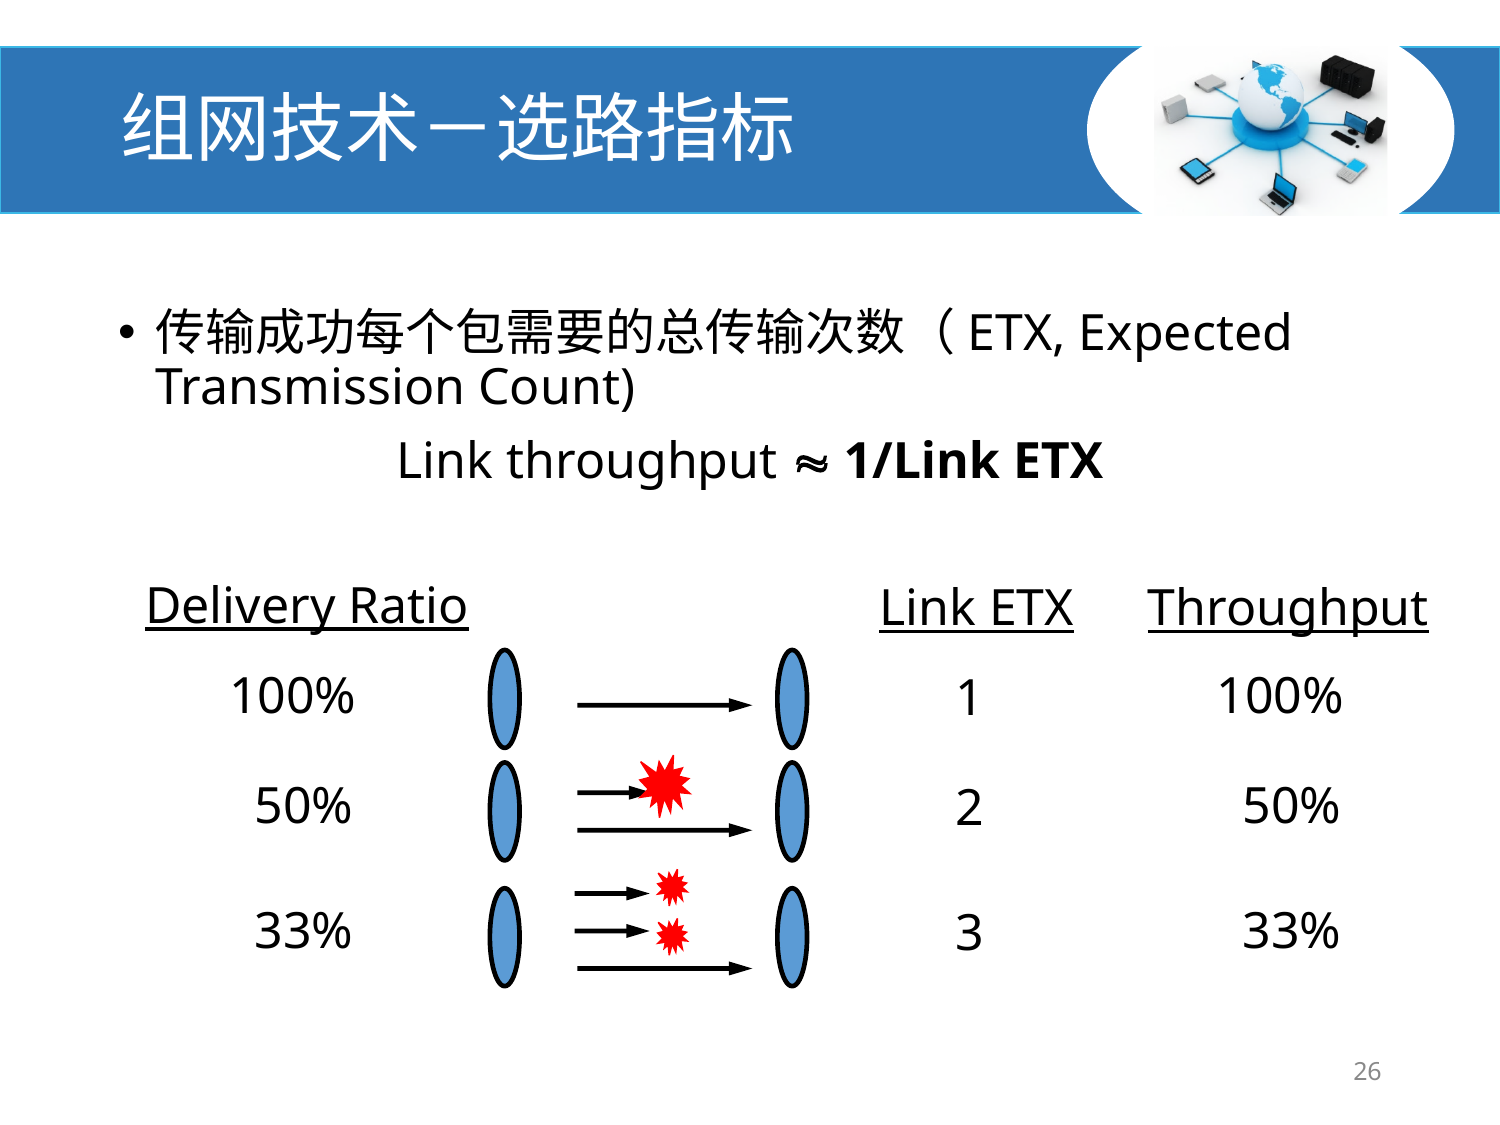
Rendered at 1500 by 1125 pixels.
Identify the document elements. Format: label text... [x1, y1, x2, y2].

text_box Delivery Ratio [130, 565, 485, 641]
text_box [577, 699, 753, 712]
text_box 50% [239, 765, 369, 841]
text_box 50% [1228, 765, 1357, 841]
text_box [639, 755, 690, 818]
text_box [577, 824, 753, 837]
text_box 100% [1202, 655, 1359, 731]
text_box [777, 649, 808, 748]
text_box 2 [940, 768, 999, 844]
text_box [657, 918, 688, 956]
text_box [577, 962, 753, 975]
text_box 33% [1228, 890, 1357, 966]
text_box [577, 786, 646, 799]
list 传输成功每个包需要的总传输次数（ETX, Expected Transmission Count) Link throughput  1/Link ETX [103, 299, 1397, 1014]
title 组网技术－选路指标 [105, 50, 1060, 214]
text_box [574, 887, 650, 900]
text_box [489, 649, 520, 748]
text_box [574, 924, 650, 938]
text_box [657, 869, 688, 906]
text_box 33% [239, 890, 369, 966]
text_box 1 [940, 658, 999, 734]
text_box [777, 888, 808, 987]
text_box Link ETX [864, 568, 1089, 644]
text_box [489, 888, 520, 987]
text_box [489, 762, 520, 861]
text_box Throughput [1132, 568, 1444, 644]
text_box [777, 762, 808, 861]
text_box 3 [940, 893, 999, 969]
slide_number 26 [1059, 1042, 1397, 1103]
text_box 100% [214, 655, 372, 731]
picture [1154, 46, 1388, 216]
